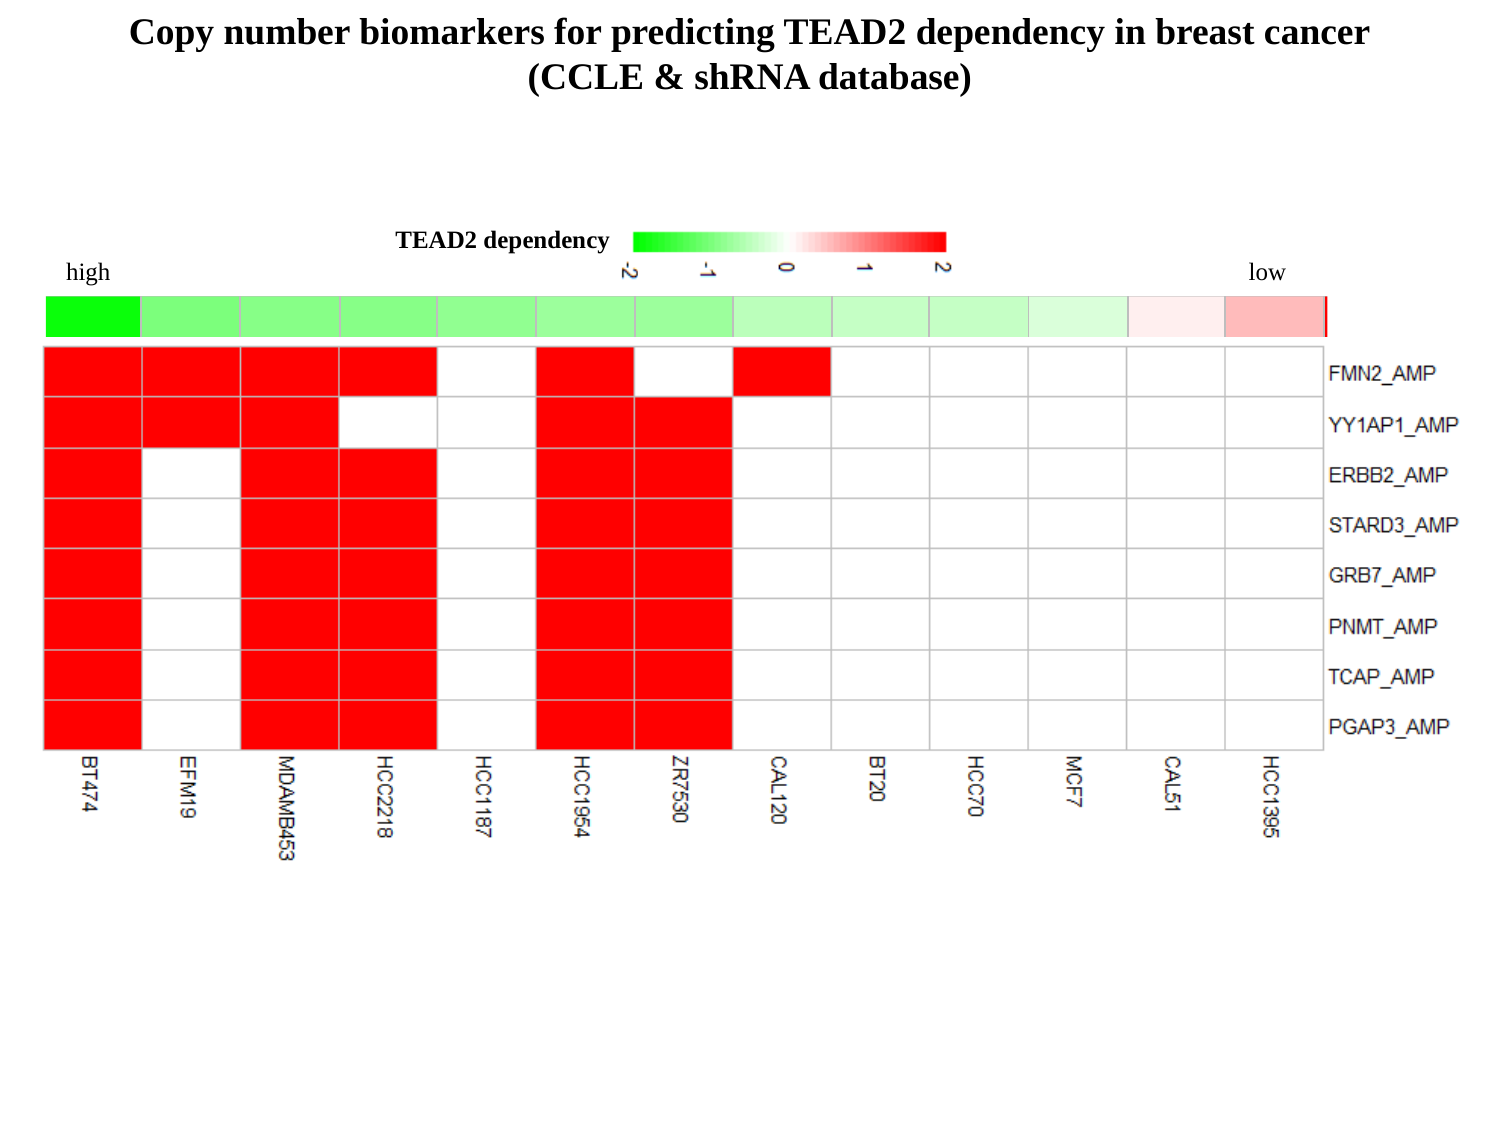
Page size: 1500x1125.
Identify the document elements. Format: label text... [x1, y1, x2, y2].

text_box Copy number biomarkers for predicting TEAD2 dependency in breast cancer (CCLE & shRNA database) [0, 0, 1500, 105]
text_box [34, 216, 1466, 883]
